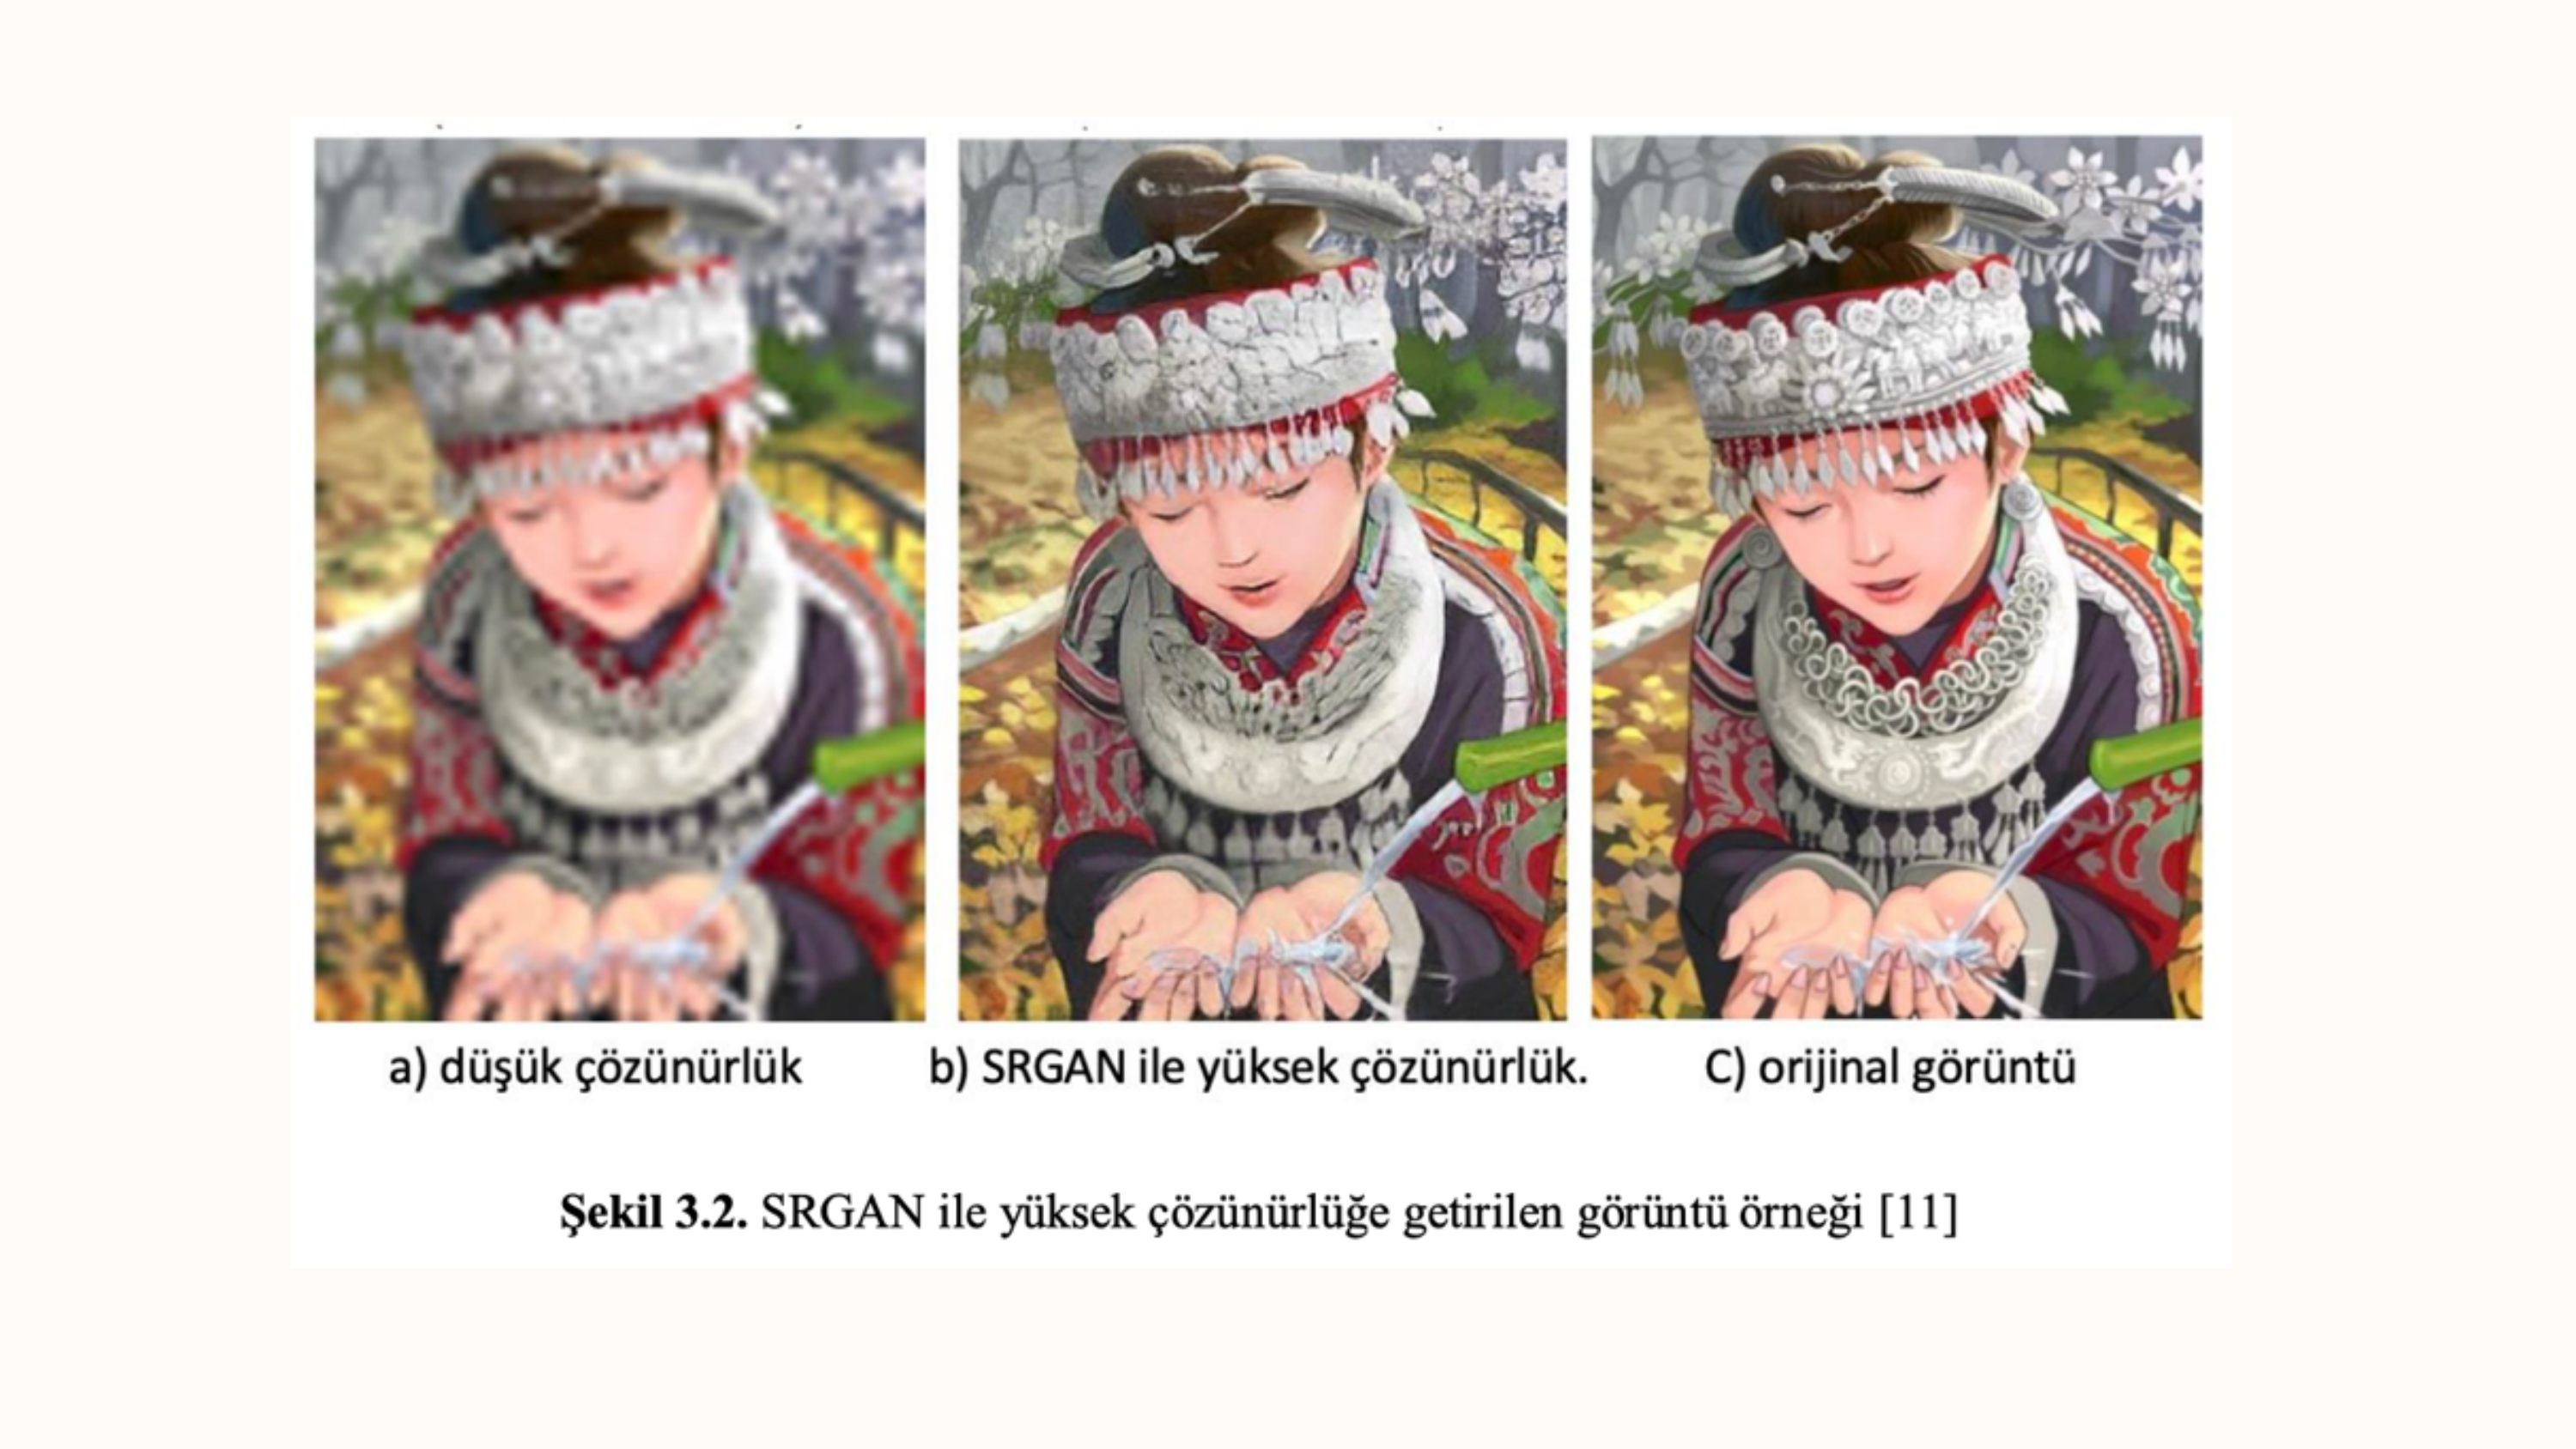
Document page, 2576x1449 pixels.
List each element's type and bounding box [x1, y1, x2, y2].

text_box [289, 117, 2233, 1268]
